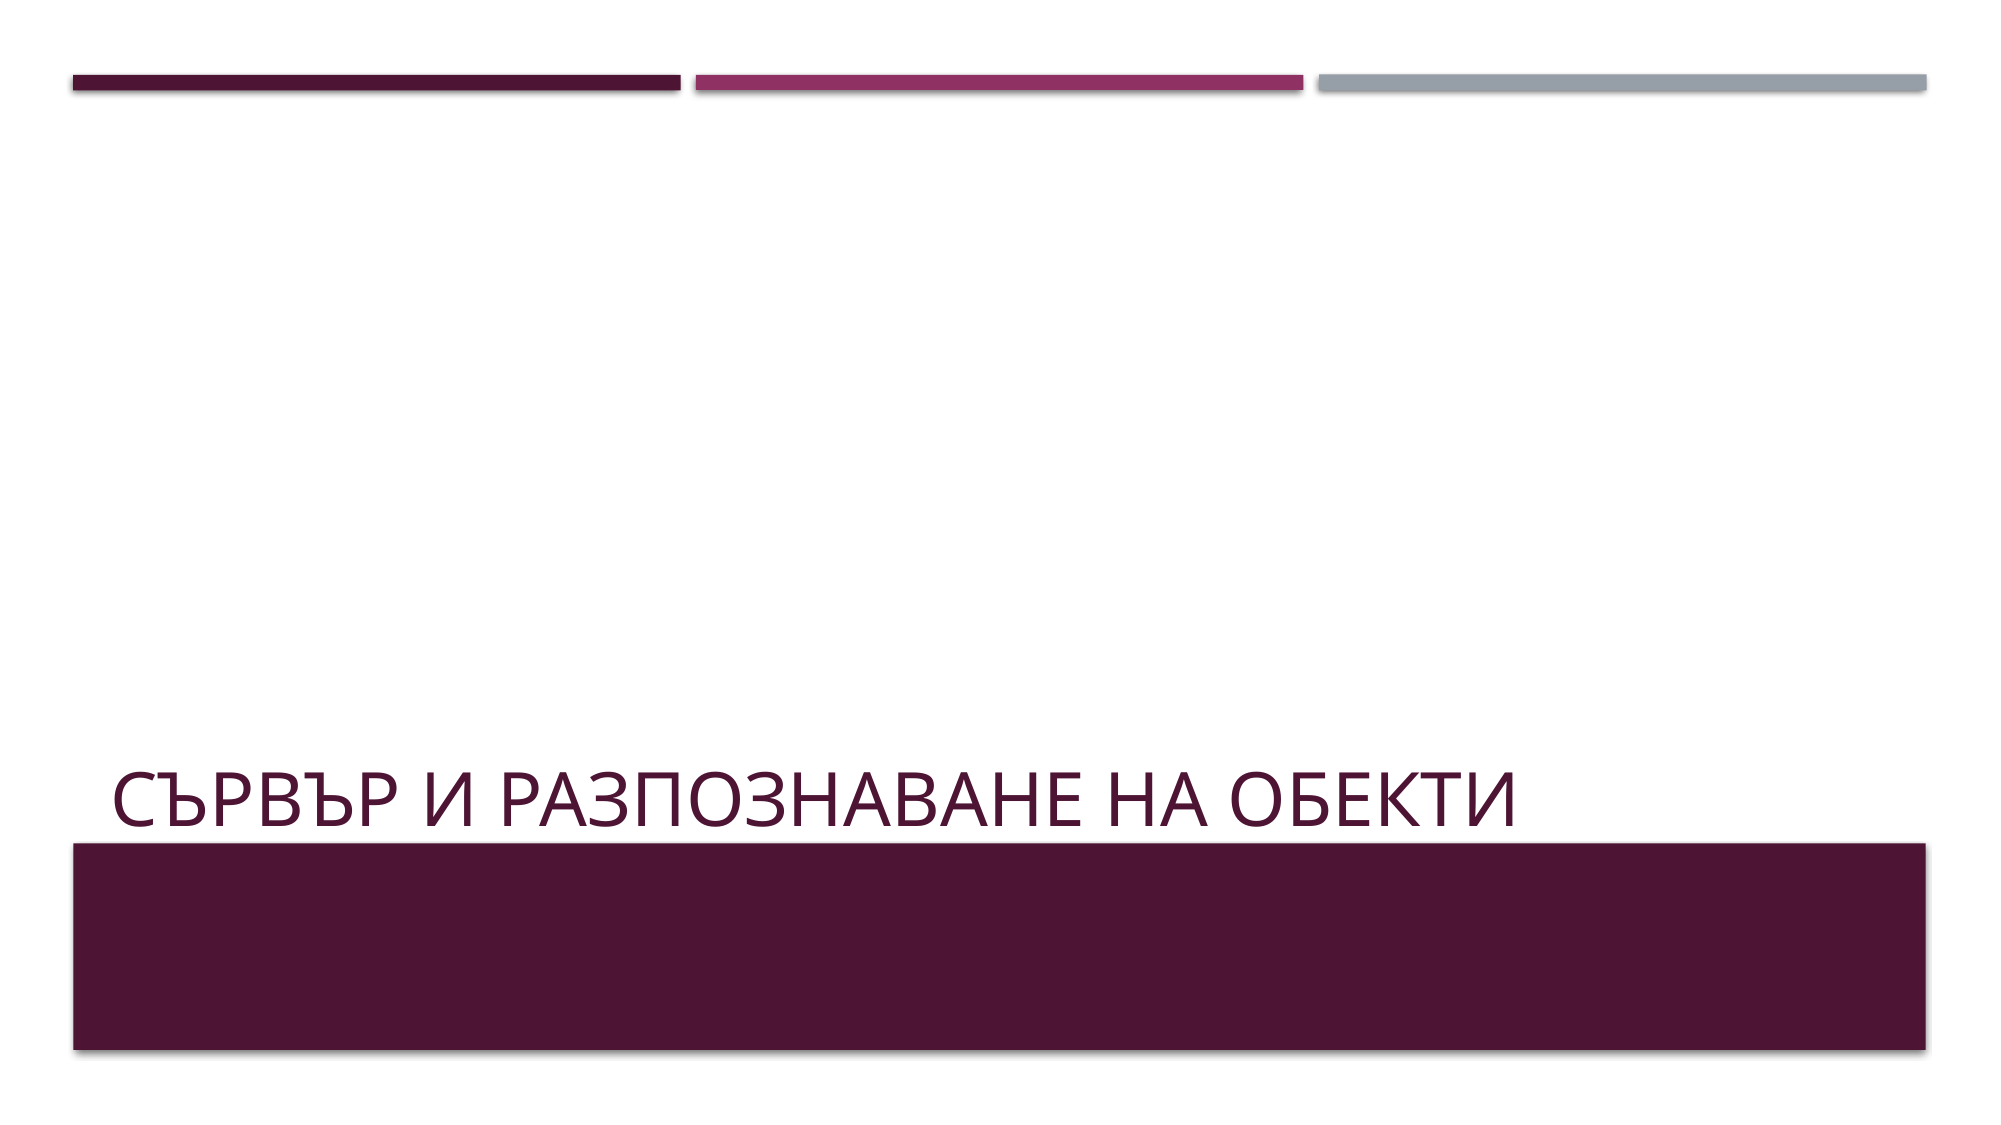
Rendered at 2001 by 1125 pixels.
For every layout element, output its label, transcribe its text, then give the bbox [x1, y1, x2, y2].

title Сървър и разпознаване на обекти [95, 603, 1905, 850]
